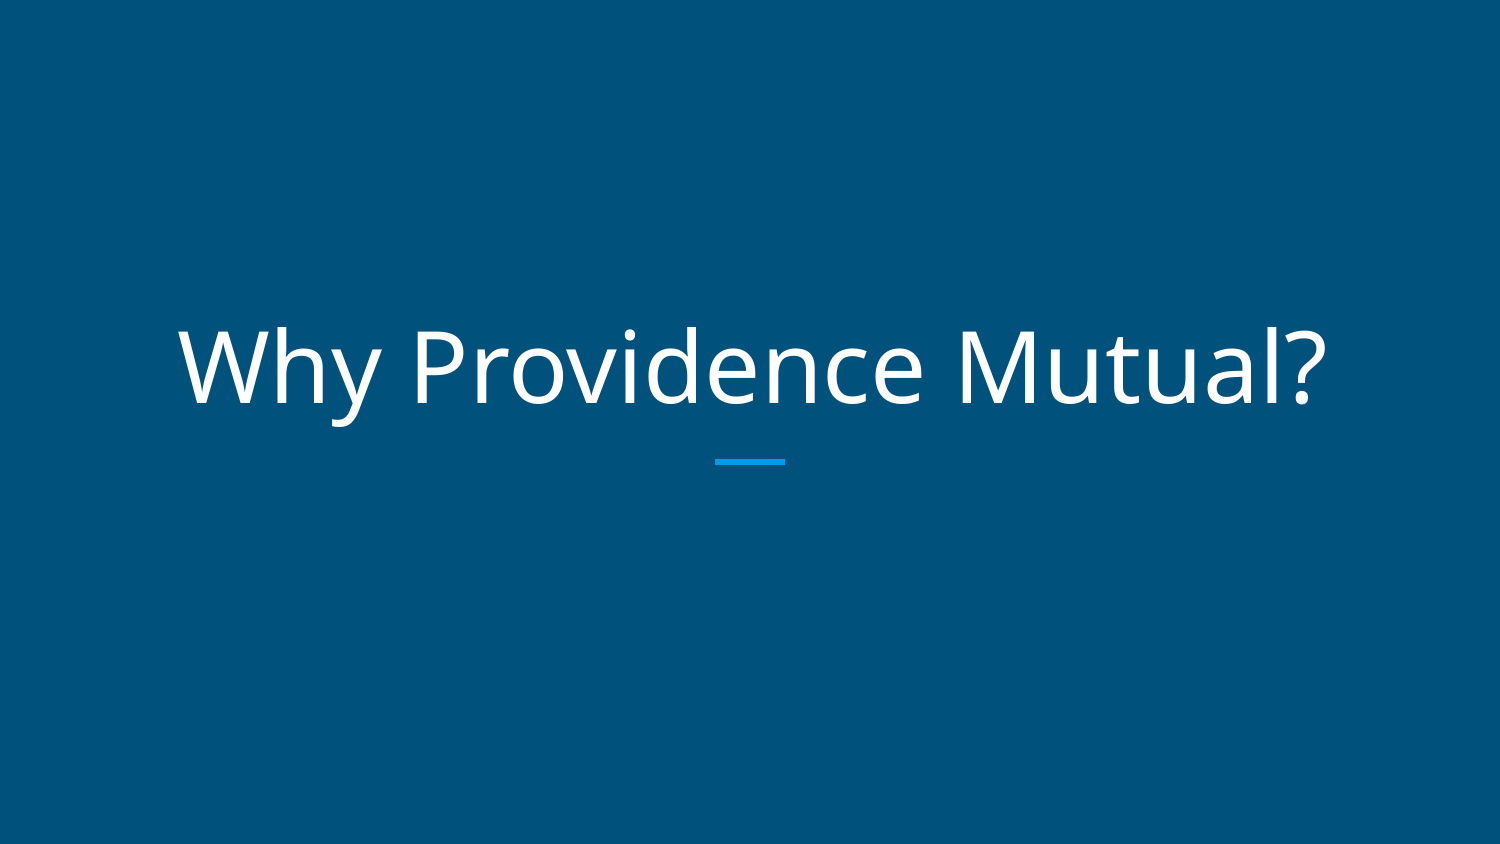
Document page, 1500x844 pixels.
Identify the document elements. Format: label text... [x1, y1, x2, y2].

title Why Providence Mutual? [78, 289, 1428, 439]
